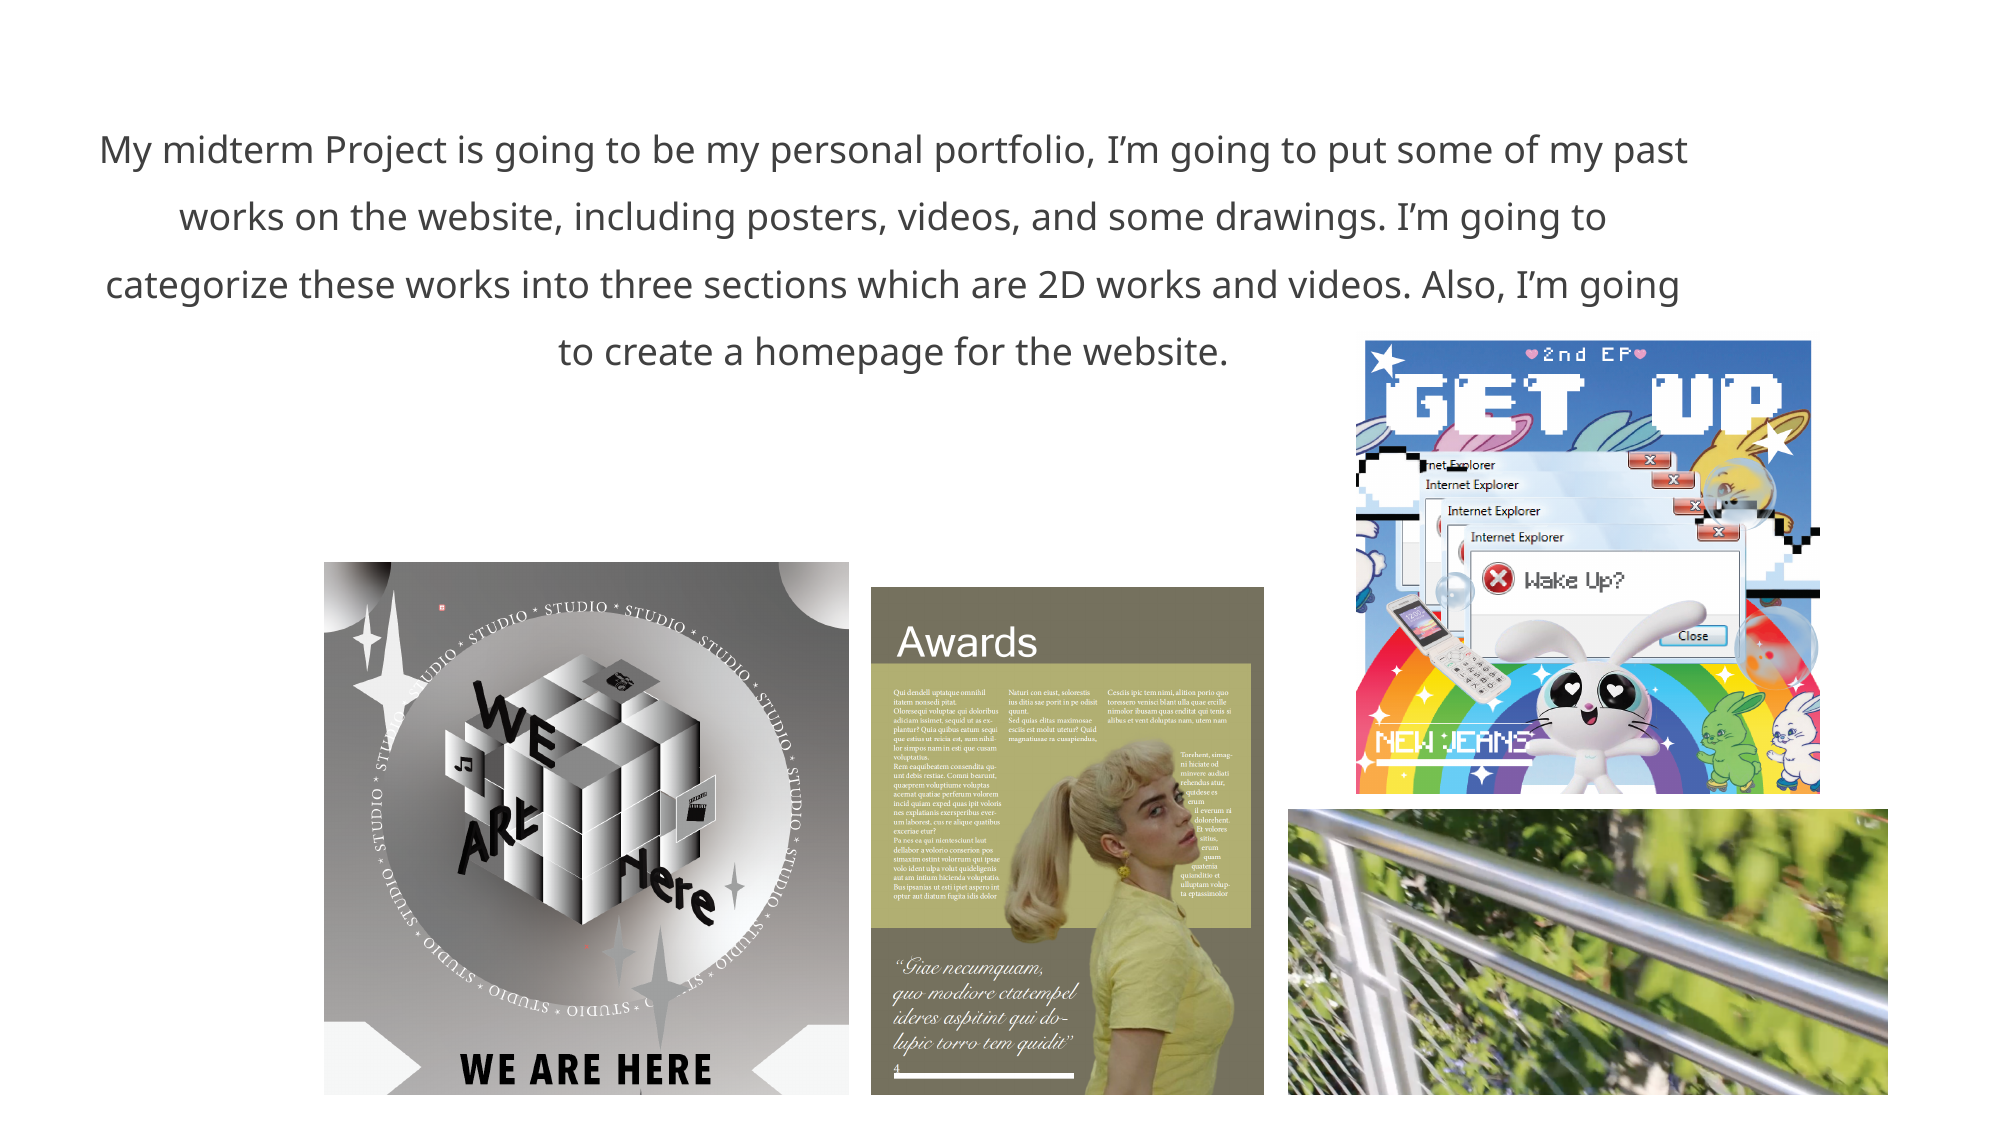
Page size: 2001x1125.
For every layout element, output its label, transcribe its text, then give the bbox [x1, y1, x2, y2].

picture [1356, 331, 1820, 794]
picture [324, 562, 849, 1095]
picture [1288, 809, 1888, 1095]
text_box My midterm Project is going to be my personal portfolio, I’m going to put some of my past works on the website, including posters, videos, and some drawings. I’m going to categorize these works into three sections which are 2D works and videos. Also, I’m going to create a homepage for the website. [81, 95, 1707, 448]
picture [871, 587, 1265, 1095]
